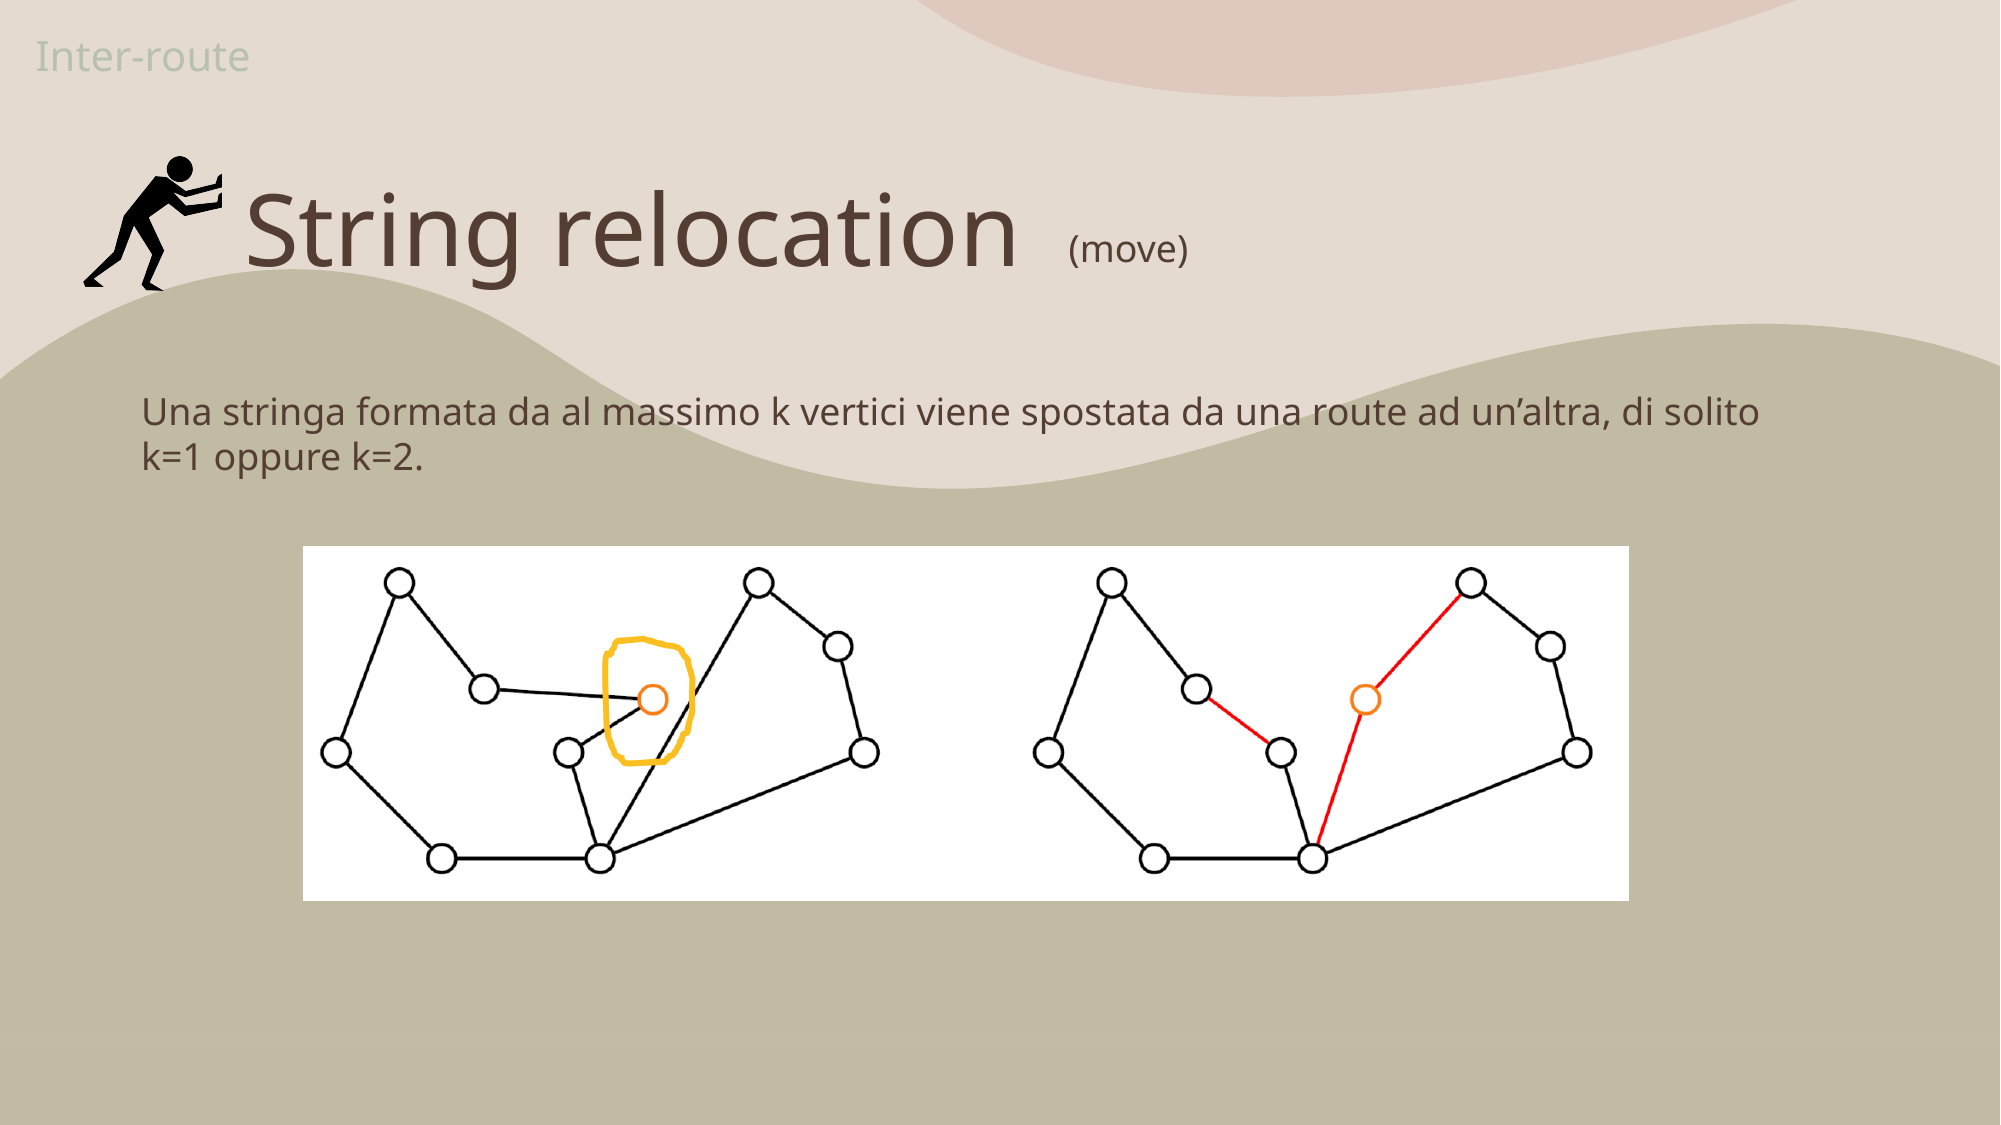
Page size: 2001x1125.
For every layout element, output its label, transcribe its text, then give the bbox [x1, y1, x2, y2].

picture [303, 546, 1630, 901]
title String relocation [229, 178, 1955, 290]
text_box Inter-route [20, 2, 602, 114]
text_box (move) [1053, 217, 1206, 278]
text_box Una stringa formata da al massimo k vertici viene spostata da una route ad un’altra, di solito k=1 oppure k=2. [126, 380, 1807, 485]
picture [83, 156, 222, 291]
